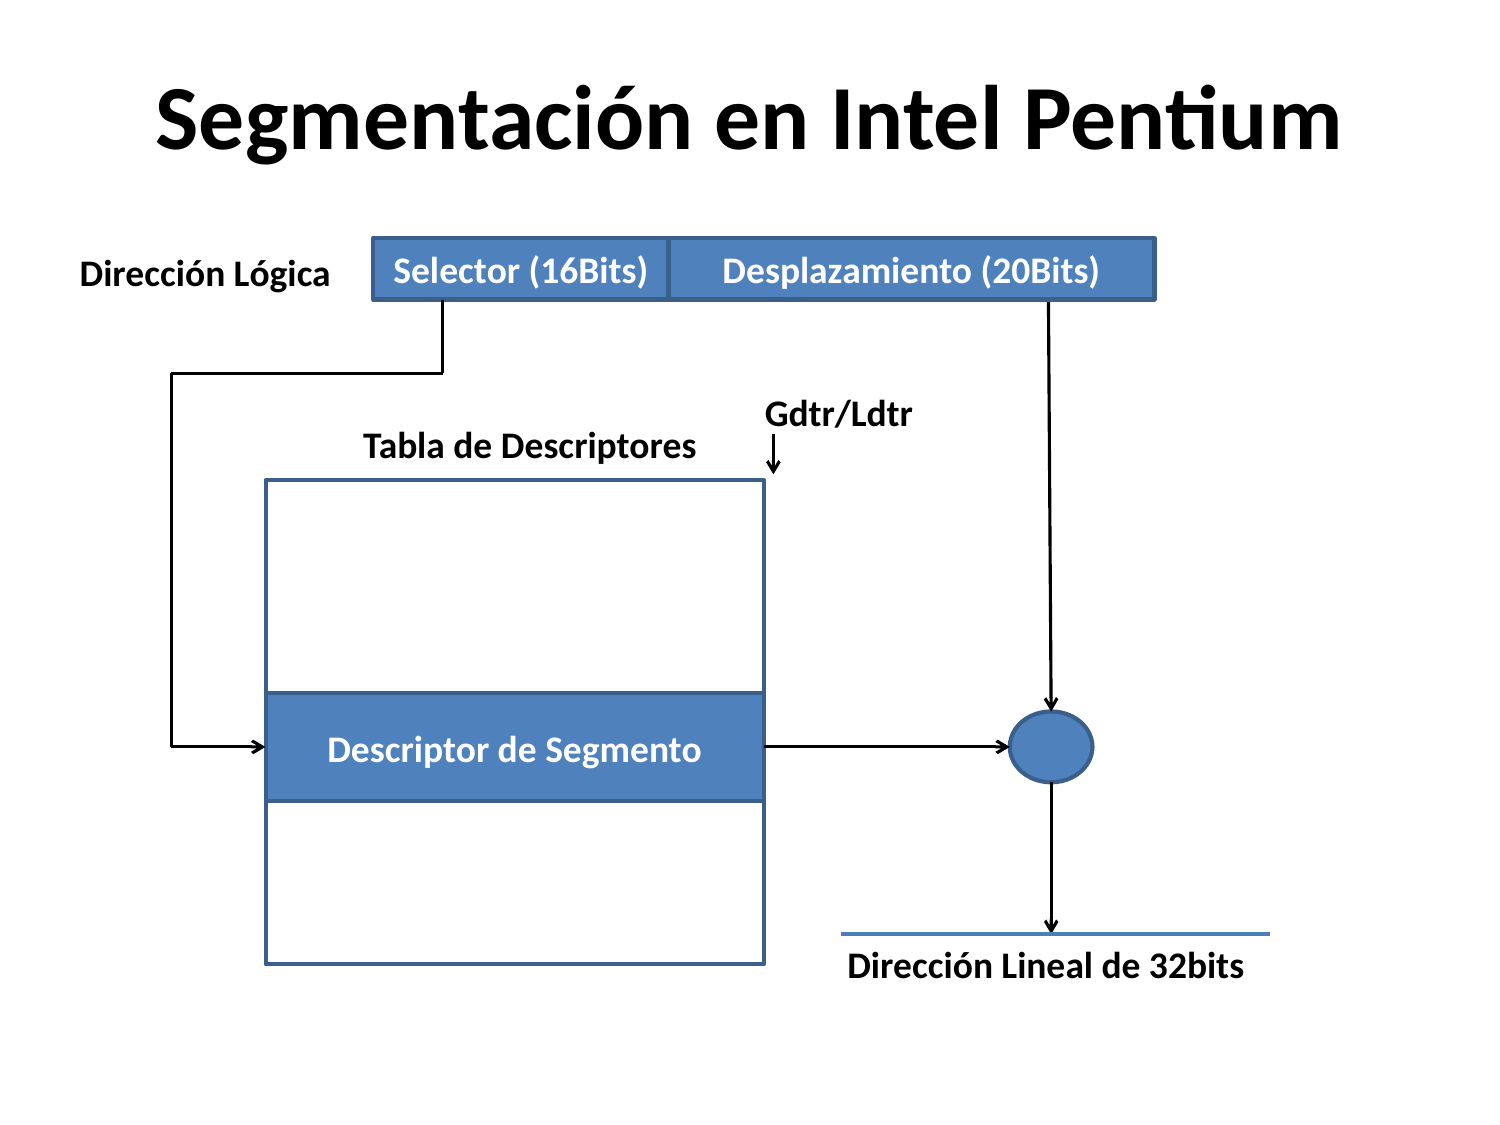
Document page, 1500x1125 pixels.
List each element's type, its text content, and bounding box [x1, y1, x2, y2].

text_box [64, 237, 1394, 995]
title Segmentación en Intel Pentium [75, 19, 1425, 207]
